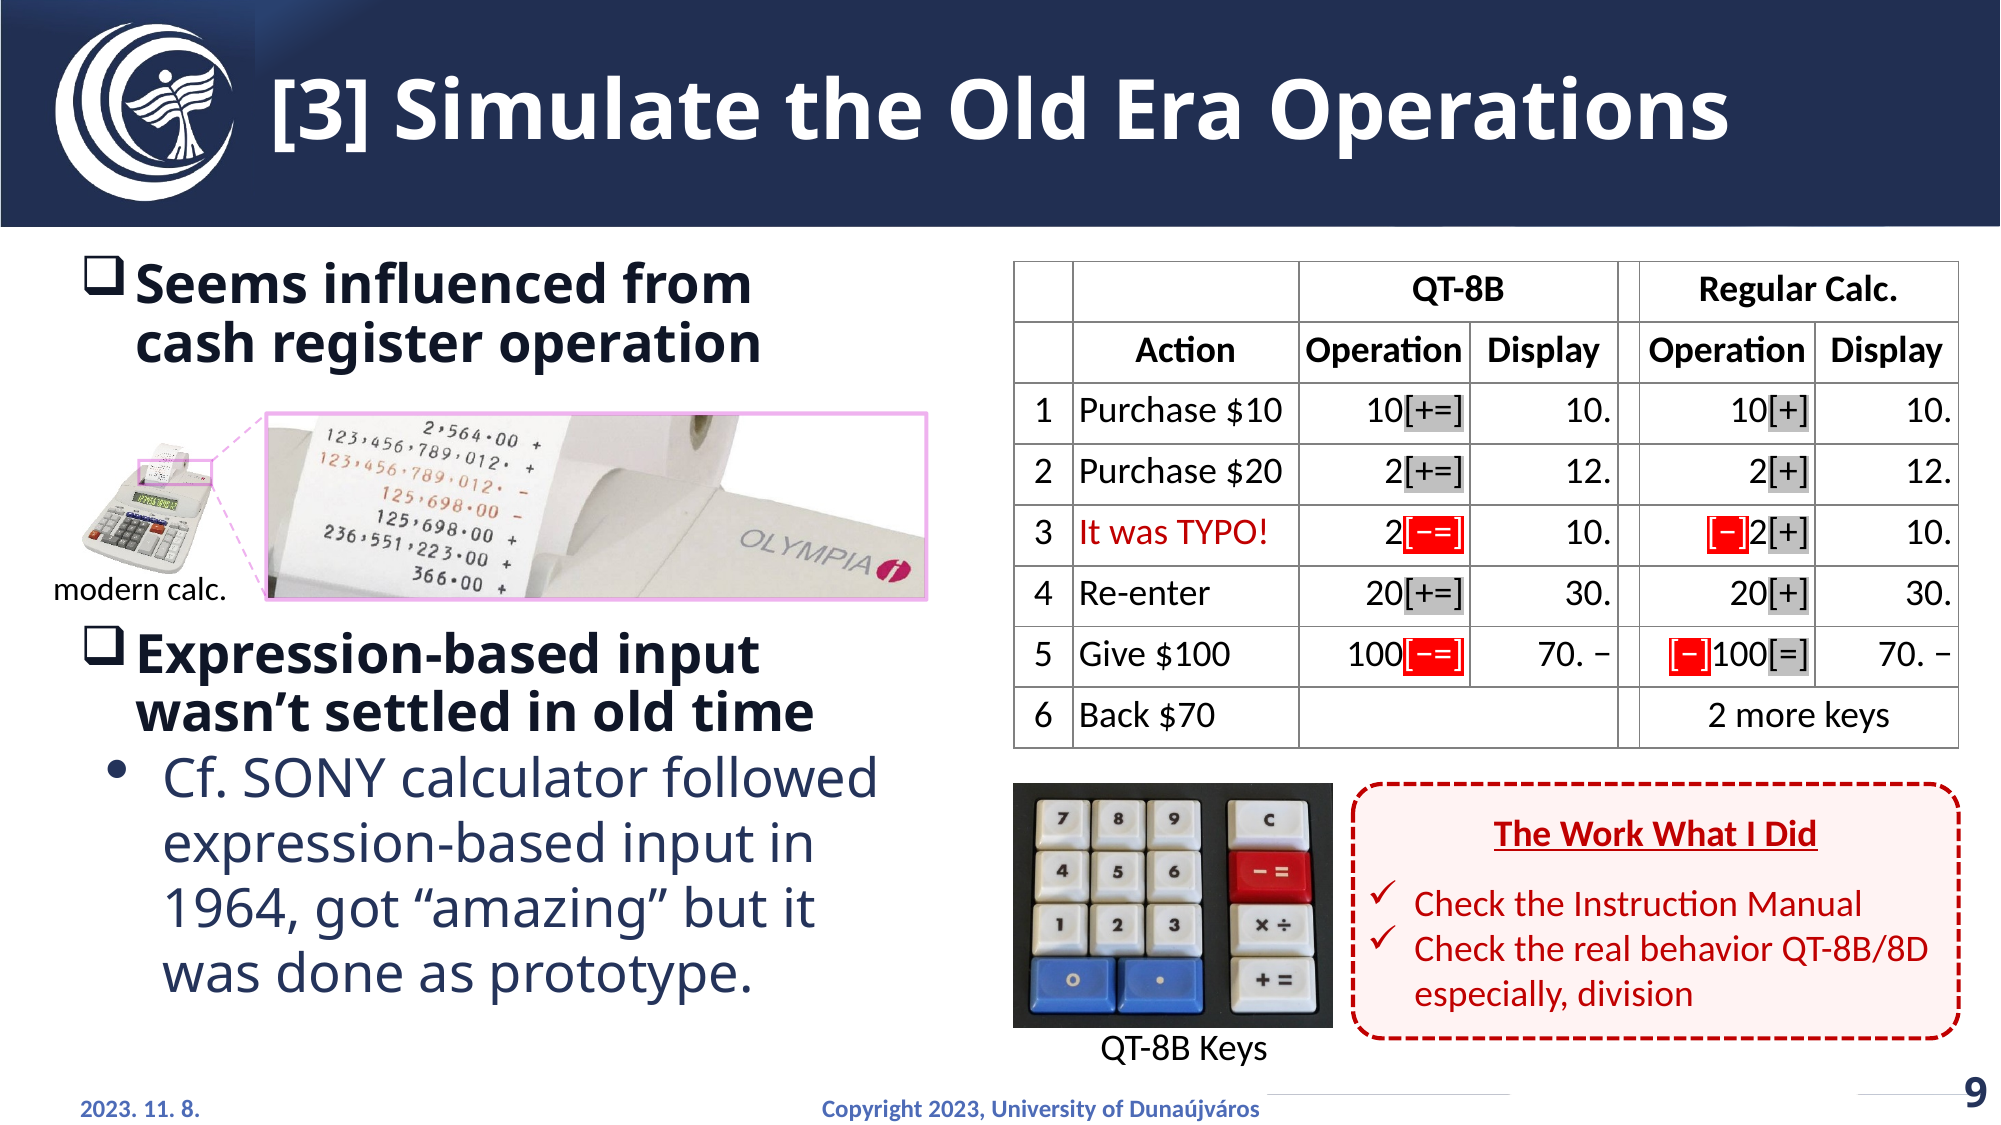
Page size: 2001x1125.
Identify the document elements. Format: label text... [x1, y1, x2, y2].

table_cell 30. [1471, 567, 1617, 626]
table_header Regular Calc. [1640, 262, 1958, 321]
picture [0, 0, 2000, 227]
table_cell 10. [1816, 506, 1958, 565]
table_cell 70. − [1816, 627, 1958, 686]
table_cell [1619, 506, 1639, 565]
table_cell 20[+=] [1300, 567, 1469, 626]
table_cell 20[+] [1640, 567, 1814, 626]
table_cell Display [1471, 323, 1617, 382]
table_cell 10. [1816, 384, 1958, 443]
list Seems influenced from cash register operation Expression-based input wasn’t settled in old time Cf. SONY calculator followed expression-based input in 1964, got “amazing” but it was done as prototype. [65, 616, 898, 1094]
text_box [1013, 783, 1333, 1077]
table_cell It was TYPO! [1074, 506, 1298, 565]
text_box The Work What I Did Check the Instruction Manual Check the real behavior QT-8B/8D especially, division [1351, 782, 1960, 1040]
table_cell [1619, 567, 1639, 626]
table_cell Give $100 [1074, 627, 1298, 686]
table_cell 12. [1471, 445, 1617, 504]
table_header [1619, 262, 1639, 321]
table_cell 4 [1015, 567, 1072, 626]
table_cell Operation [1640, 323, 1814, 382]
table_cell 1 [1015, 384, 1072, 443]
table_cell [1619, 384, 1639, 443]
table_cell [1015, 323, 1072, 382]
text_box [38, 413, 925, 616]
table_cell 10. [1471, 384, 1617, 443]
table_cell [1619, 688, 1639, 747]
table_cell [1619, 445, 1639, 504]
footer Copyright 2023, University of Dunaújváros [334, 1072, 1749, 1123]
table_cell 2 [1015, 445, 1072, 504]
table_cell 10[+=] [1300, 384, 1469, 443]
table_cell 100[−=] [1300, 627, 1469, 686]
table_header [1074, 262, 1298, 321]
table_cell 2[+] [1640, 445, 1814, 504]
table_cell 12. [1816, 445, 1958, 504]
table_cell Purchase $20 [1074, 445, 1298, 504]
table_cell [1619, 627, 1639, 686]
table_cell 70. − [1471, 627, 1617, 686]
slide_number 9 [1777, 1062, 2000, 1123]
table_cell Action [1074, 323, 1298, 382]
table_cell 30. [1816, 567, 1958, 626]
table_cell 10[+] [1640, 384, 1814, 443]
slide_number 2023. 11. 8. [65, 1094, 306, 1123]
table_cell 2[+=] [1300, 445, 1469, 504]
table_cell [−]100[=] [1640, 627, 1814, 686]
table_cell Re-enter [1074, 567, 1298, 626]
table_header QT-8B [1300, 262, 1617, 321]
table_cell 5 [1015, 627, 1072, 686]
table_cell Operation [1300, 323, 1469, 382]
table_header [1015, 262, 1072, 321]
table_cell [1619, 323, 1639, 382]
table_cell [1300, 688, 1617, 747]
table_cell Purchase $10 [1074, 384, 1298, 443]
table_cell 10. [1471, 506, 1617, 565]
table_cell Display [1816, 323, 1958, 382]
list Seems influenced from cash register operation Expression-based input wasn’t settled in old time Cf. SONY calculator followed expression-based input in 1964, got “amazing” but it was done as prototype. [65, 227, 898, 413]
table_cell 6 [1015, 688, 1072, 747]
table_cell [−]2[+] [1640, 506, 1814, 565]
table_cell Back $70 [1074, 688, 1298, 747]
table_cell 2[−=] [1300, 506, 1469, 565]
title [3] Simulate the Old Era Operations [255, 0, 2000, 226]
table_cell 2 more keys [1640, 688, 1958, 747]
table_cell 3 [1015, 506, 1072, 565]
